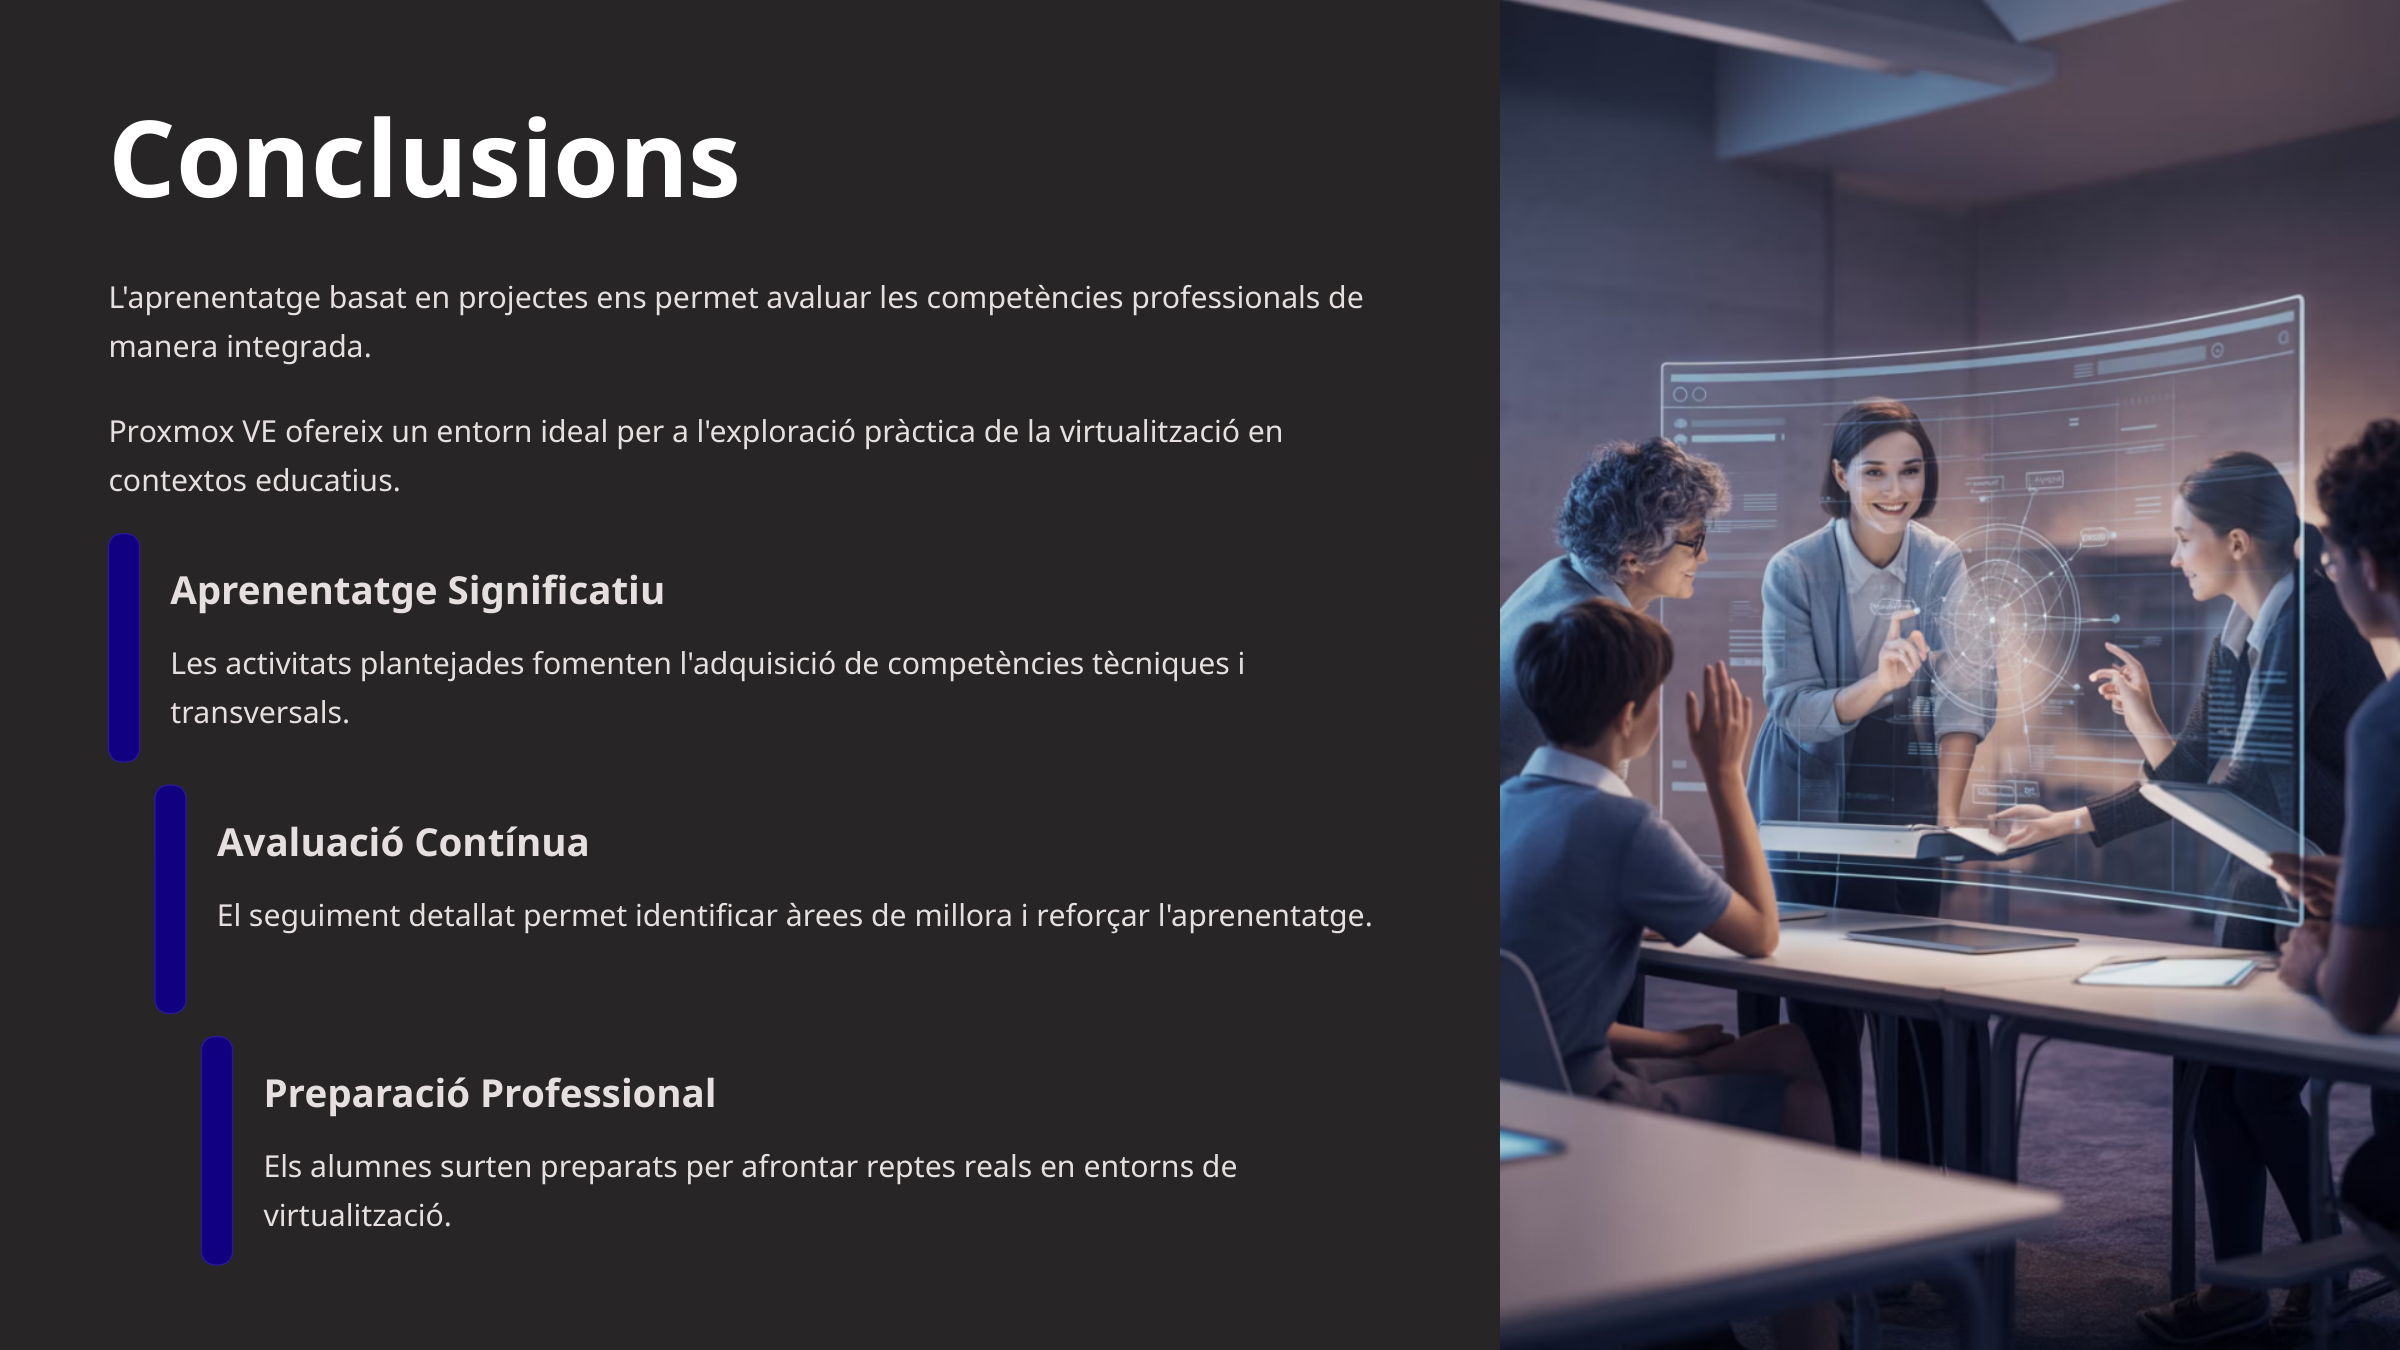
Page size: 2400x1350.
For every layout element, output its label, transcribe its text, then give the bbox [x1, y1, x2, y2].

text_box [108, 533, 140, 762]
text_box Proxmox VE ofereix un entorn ideal per a l'exploració pràctica de la virtualització en contextos educatius. [108, 399, 1392, 499]
text_box Conclusions [108, 85, 1179, 219]
text_box [201, 1036, 233, 1265]
text_box Les activitats plantejades fomenten l'adquisició de competències tècniques i transversals. [170, 631, 1392, 731]
text_box Preparació Professional [263, 1067, 714, 1116]
text_box [154, 785, 187, 1014]
text_box Aprenentatge Significatiu [170, 564, 657, 613]
text_box El seguiment detallat permet identificar àrees de millora i reforçar l'aprenentatge. [216, 883, 1392, 983]
text_box L'aprenentatge basat en projectes ens permet avaluar les competències professionals de manera integrada. [108, 265, 1392, 365]
text_box Avaluació Contínua [217, 816, 605, 865]
picture [1499, 0, 2400, 1350]
text_box Els alumnes surten preparats per afrontar reptes reals en entorns de virtualització. [263, 1134, 1392, 1234]
